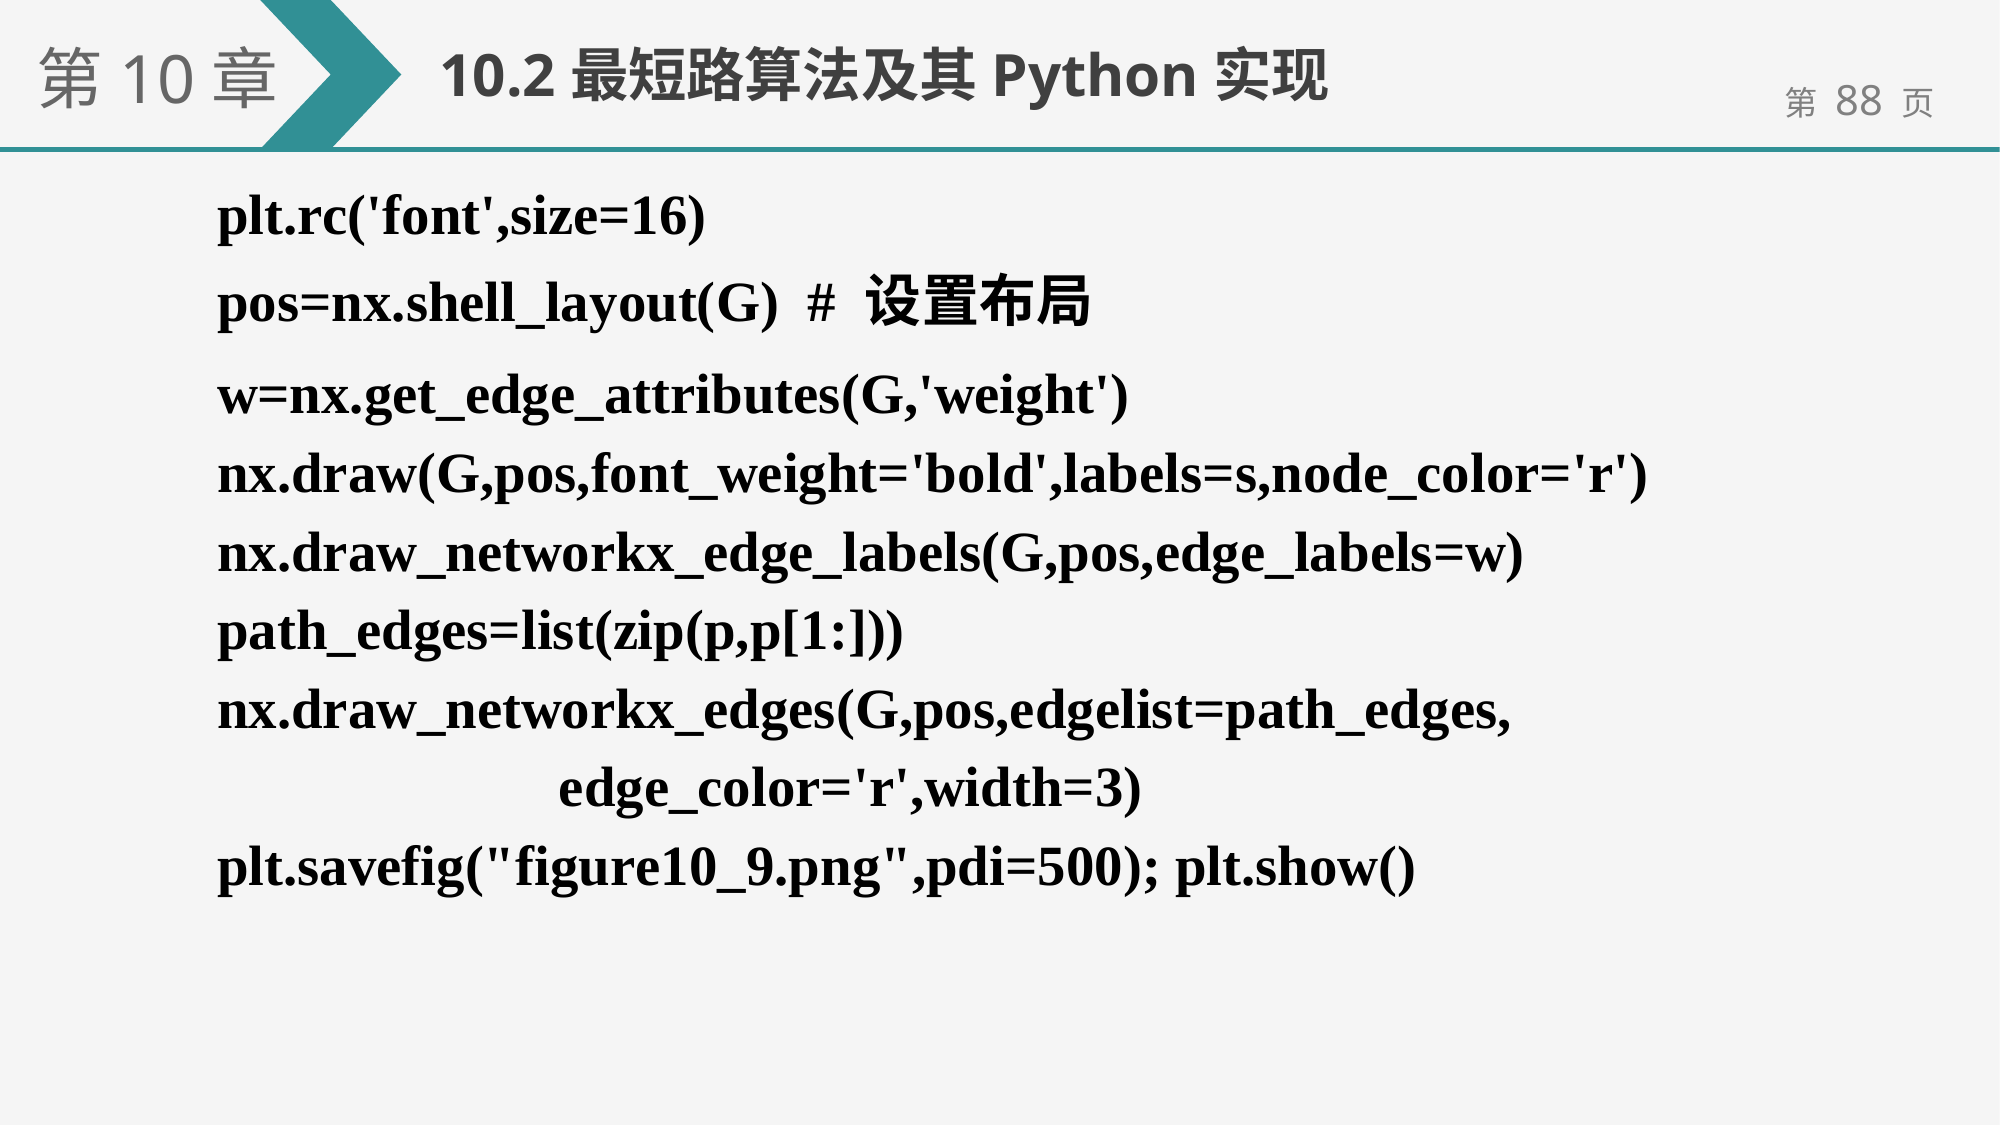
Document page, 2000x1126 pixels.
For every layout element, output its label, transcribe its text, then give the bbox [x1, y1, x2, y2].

text_box 10.2最短路算法及其Python实现 [424, 31, 1532, 116]
text_box [258, 0, 403, 148]
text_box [102, 180, 1948, 1041]
text_box 第10章 [21, 29, 294, 125]
